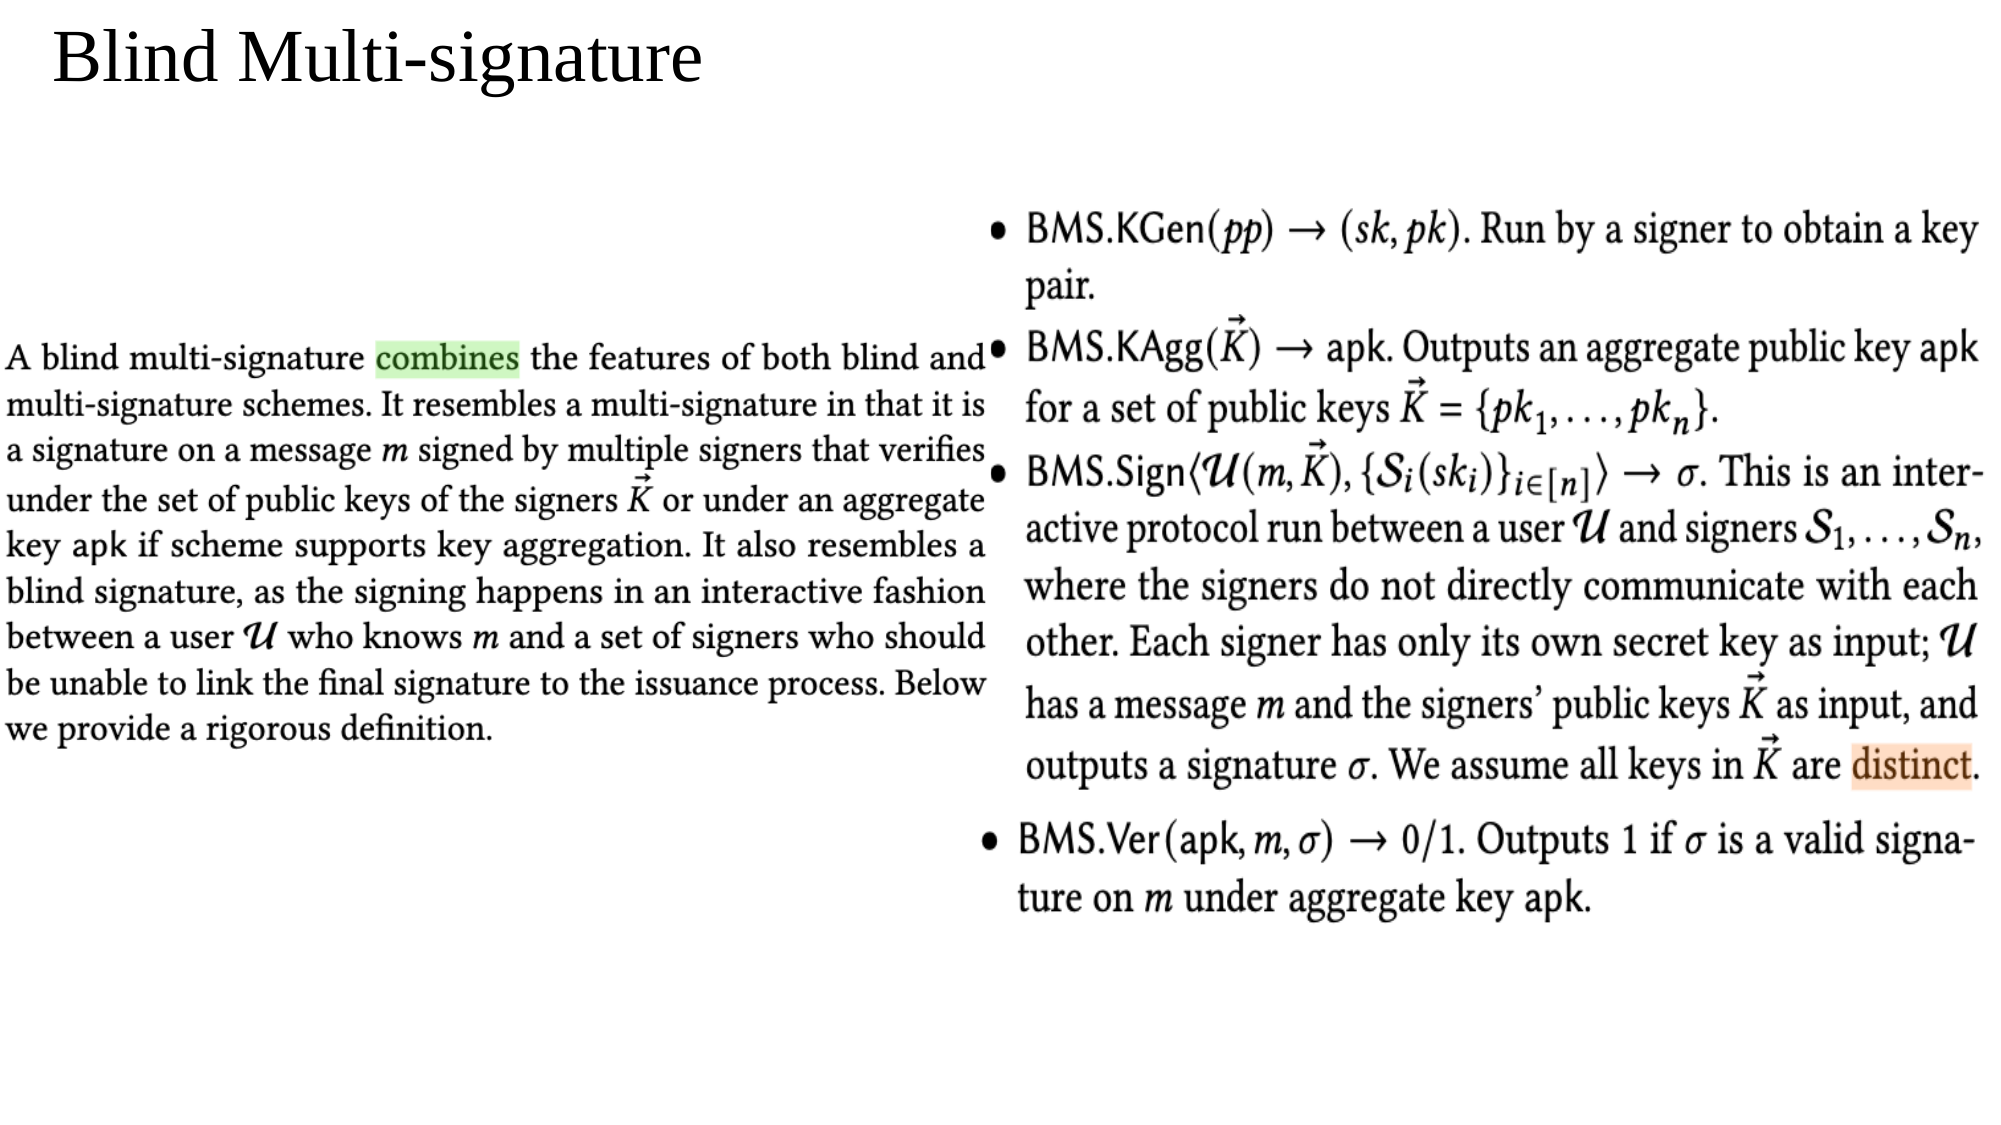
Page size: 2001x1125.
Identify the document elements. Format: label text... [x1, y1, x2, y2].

picture [0, 333, 968, 750]
text_box Blind Multi-signature [0, 2, 1576, 113]
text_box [968, 193, 2000, 932]
